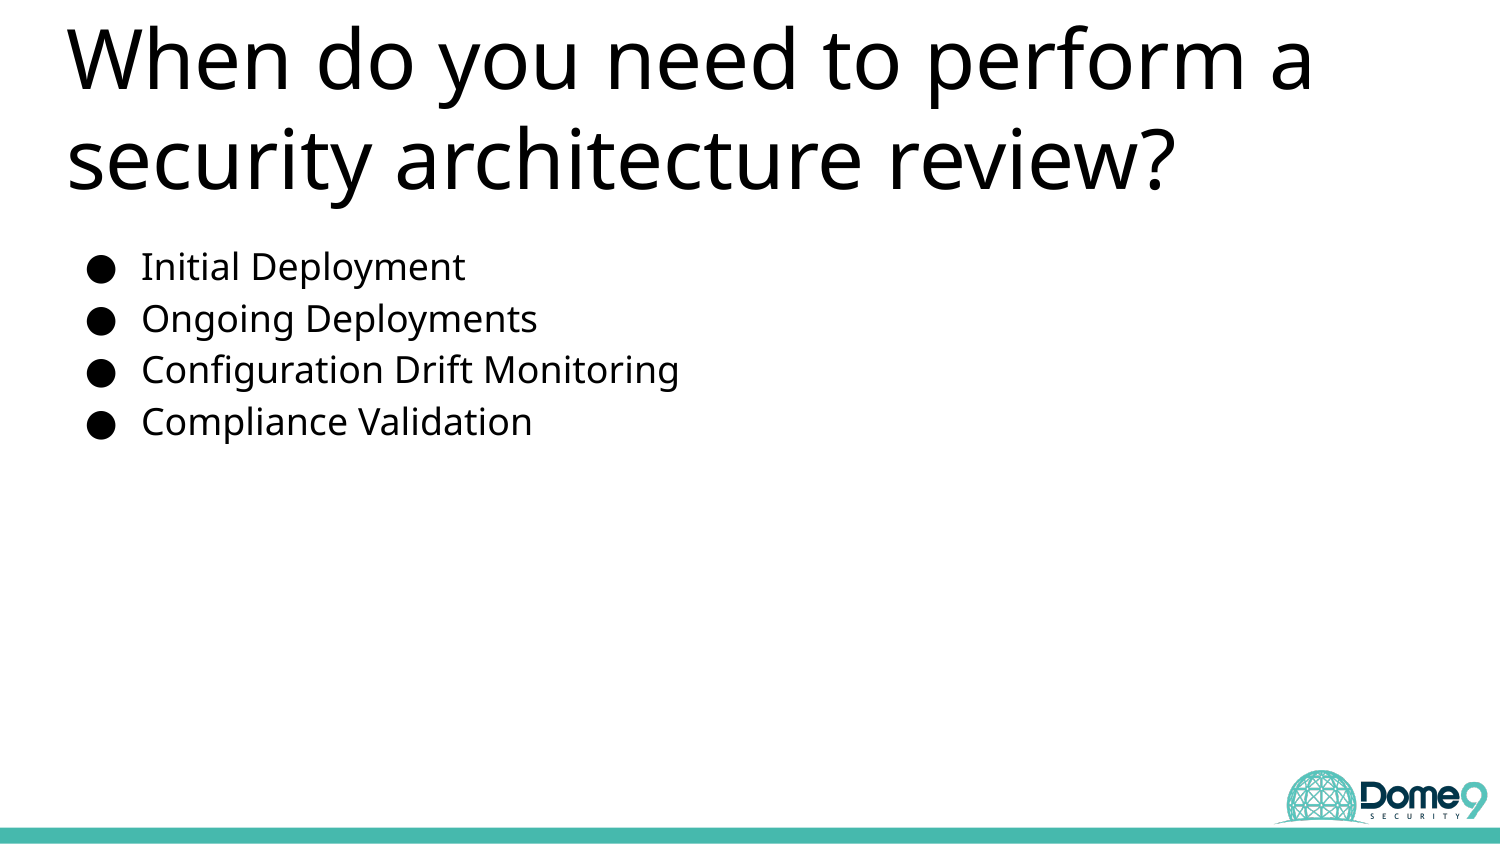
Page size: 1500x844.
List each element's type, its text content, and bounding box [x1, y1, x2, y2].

list Initial Deployment Ongoing Deployments Configuration Drift Monitoring Compliance Validation [51, 221, 1449, 772]
picture [1273, 769, 1488, 825]
title When do you need to perform a security architecture review? [51, 84, 1500, 222]
